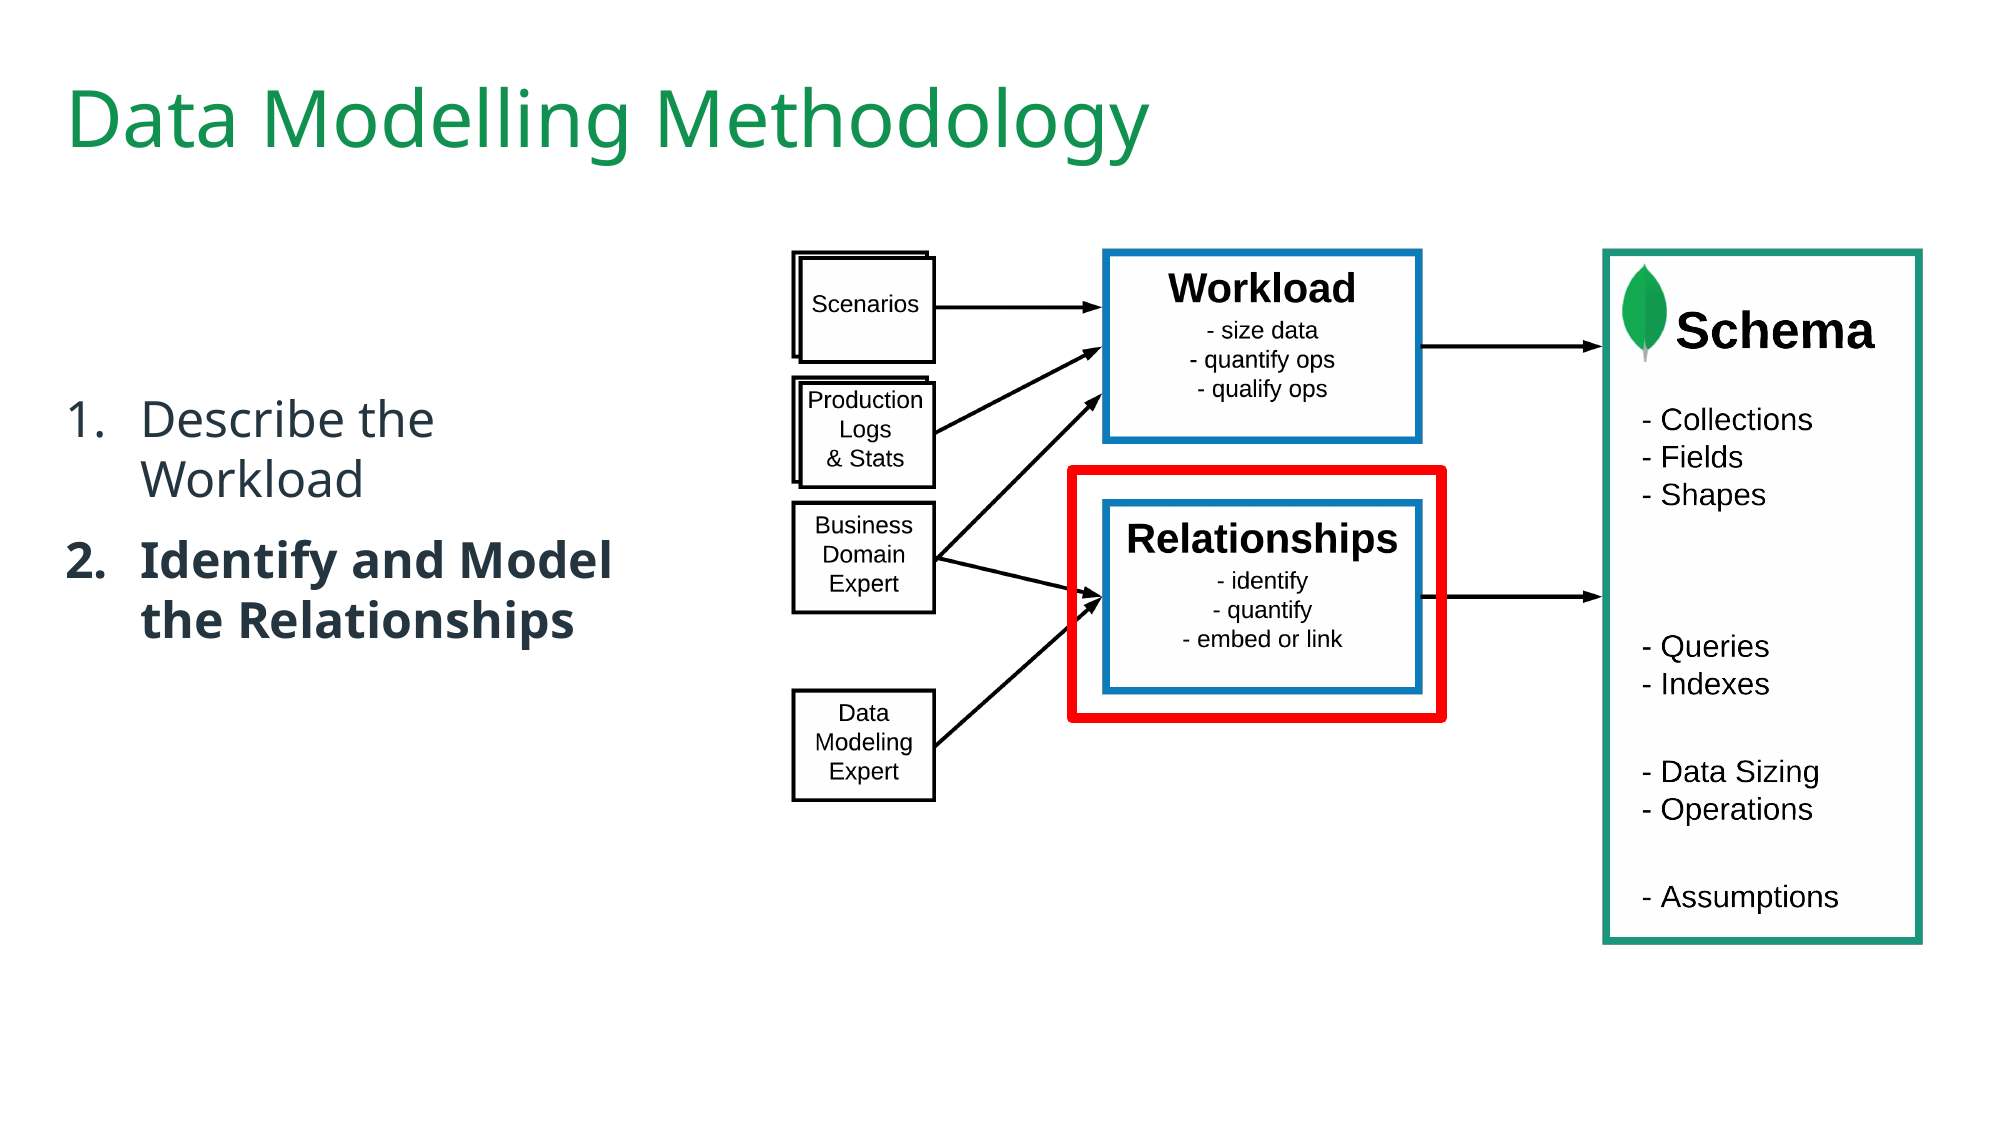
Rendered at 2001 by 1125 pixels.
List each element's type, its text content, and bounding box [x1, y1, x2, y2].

picture [762, 221, 1950, 972]
title Data Modelling Methodology [50, 40, 1950, 223]
list Describe the Workload Identify and Model the Relationships [50, 299, 650, 1014]
